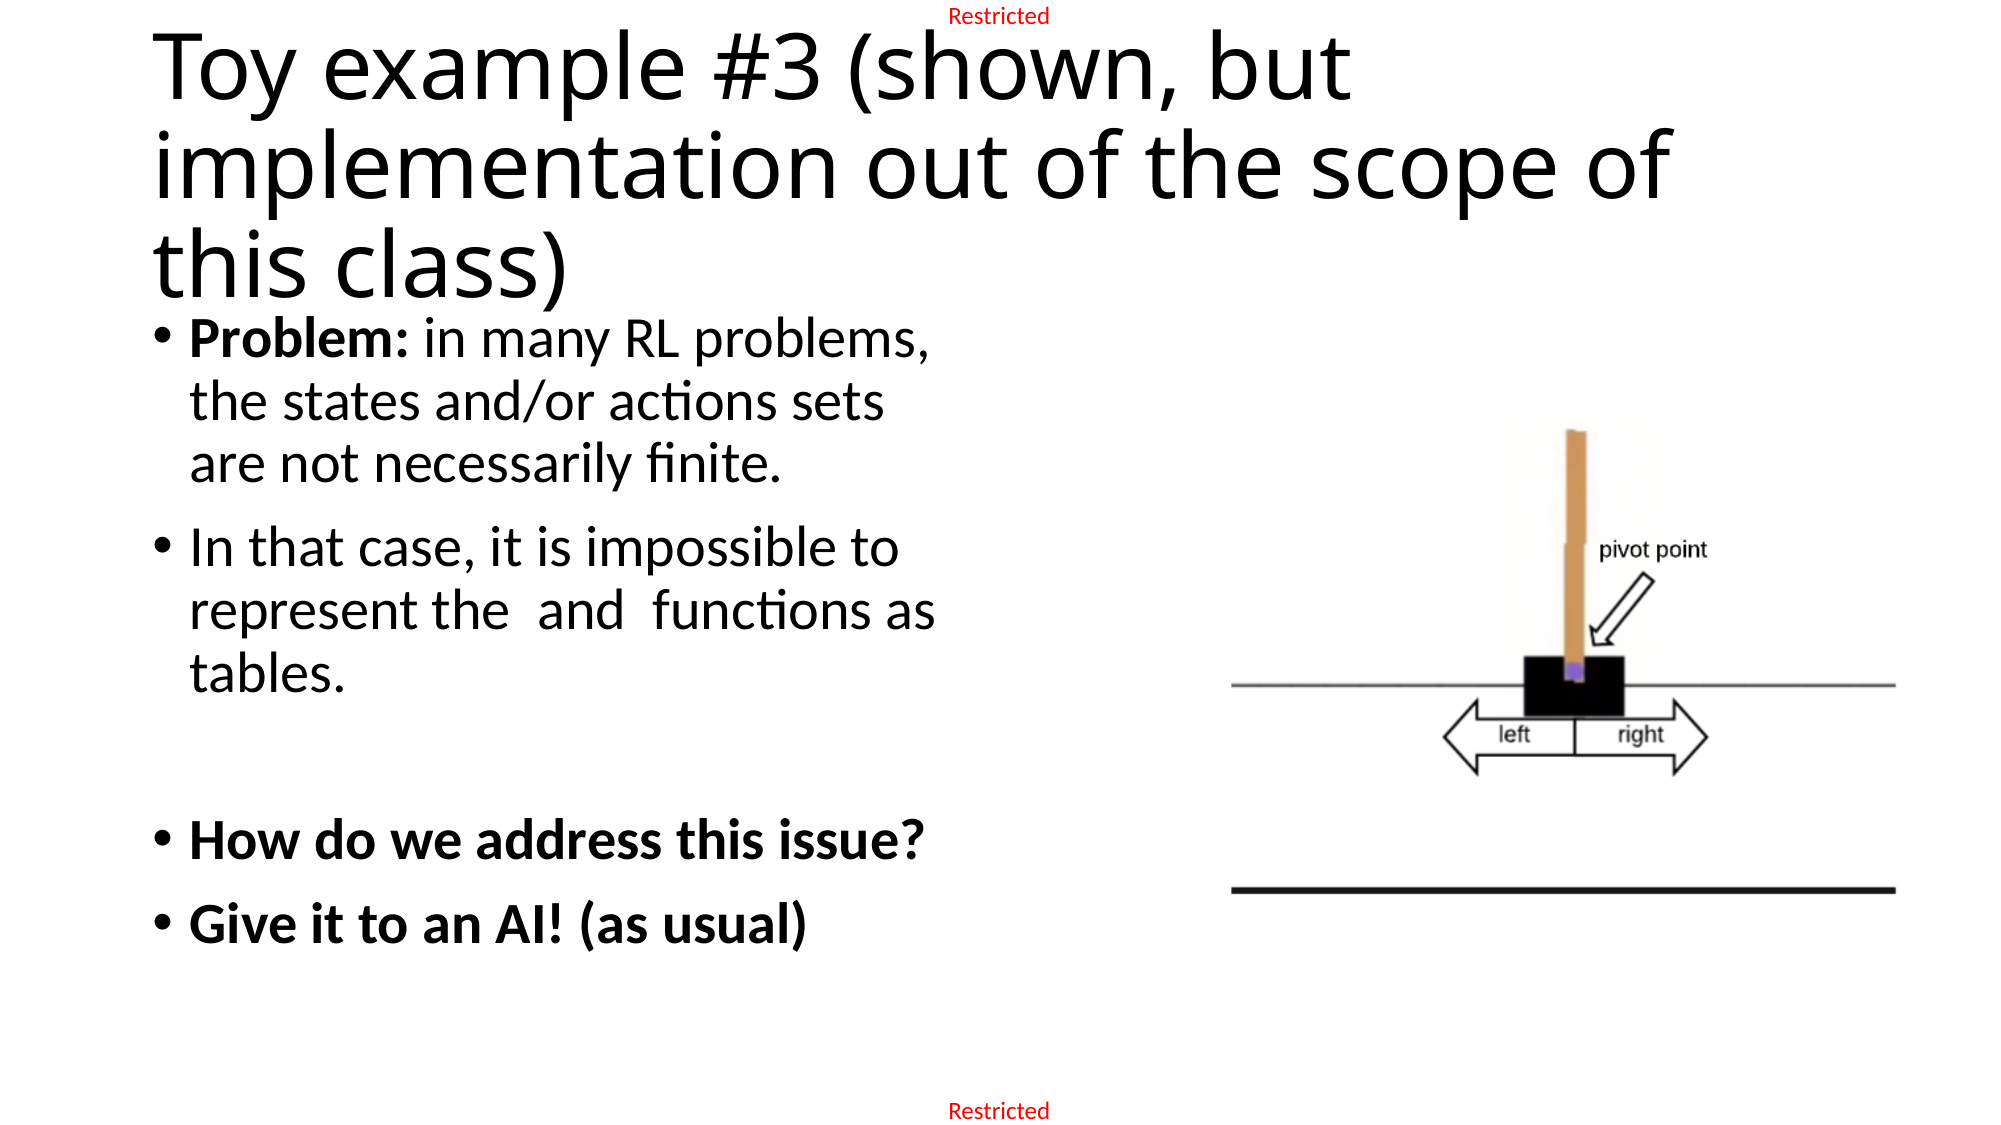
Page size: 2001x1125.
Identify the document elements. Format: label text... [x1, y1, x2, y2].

picture [1126, 357, 2000, 997]
title Toy example #3 (shown, but implementation out of the scope of this class) [137, 59, 1863, 278]
